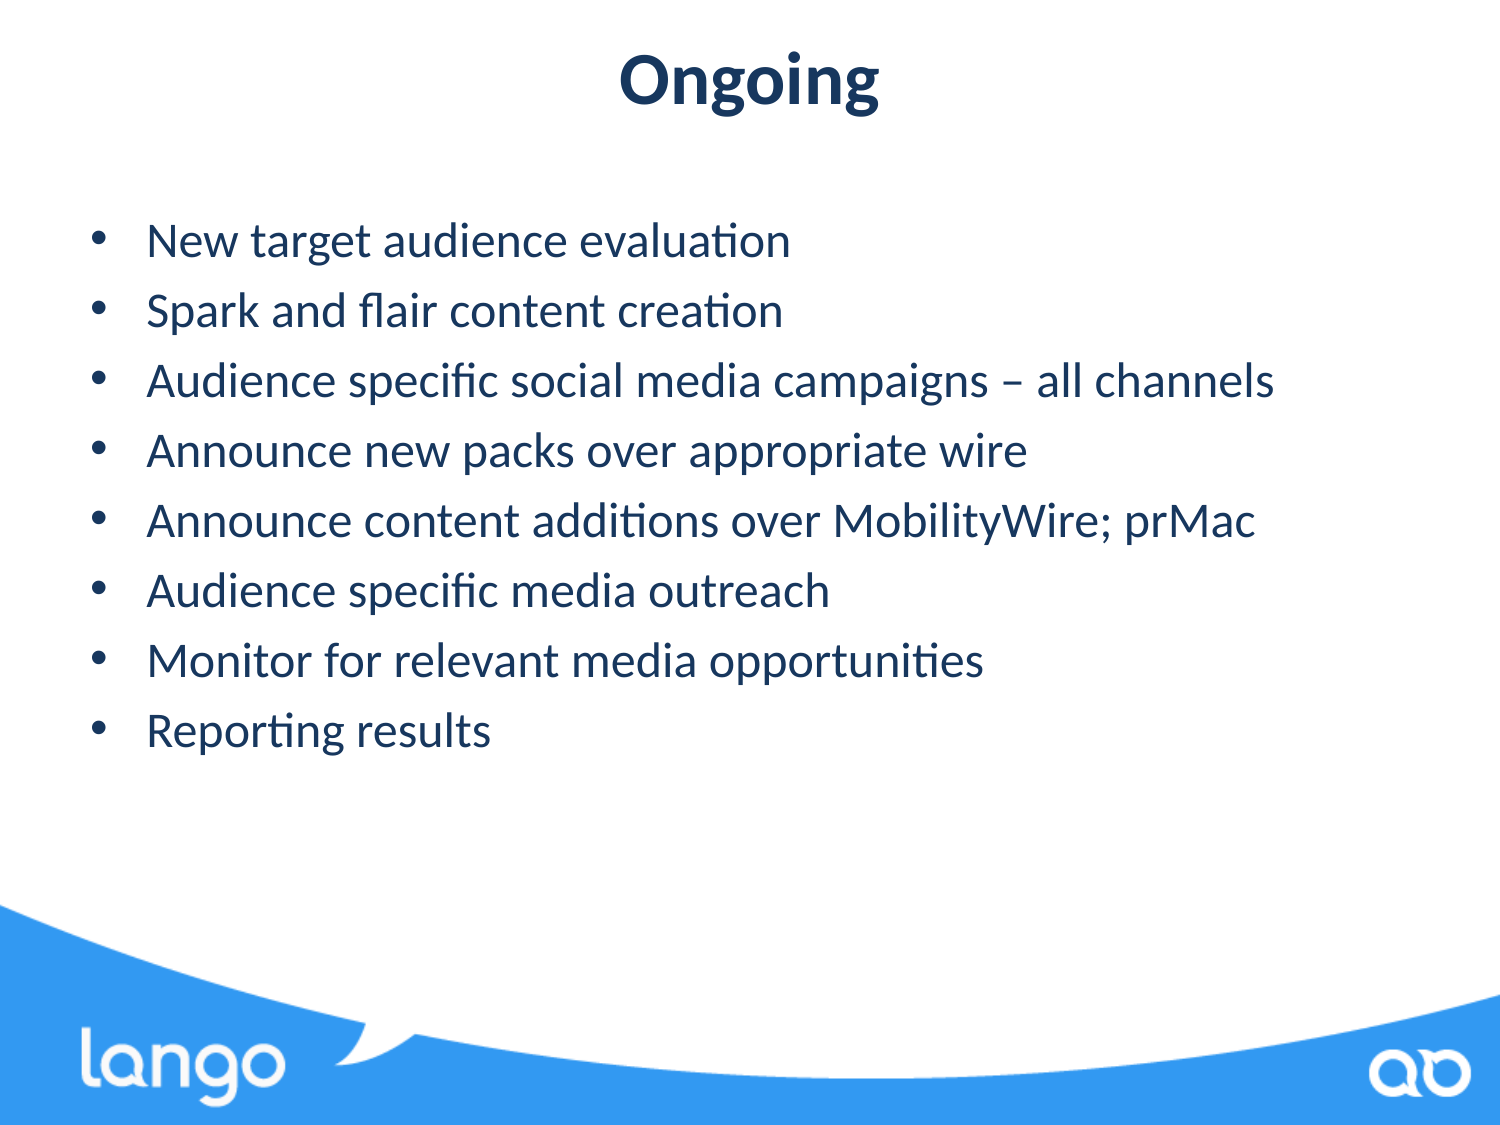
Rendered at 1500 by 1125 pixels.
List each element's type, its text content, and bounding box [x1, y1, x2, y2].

list New target audience evaluation Spark and flair content creation Audience specific social media campaigns – all channels Announce new packs over appropriate wire Announce content additions over MobilityWire; prMac Audience specific media outreach Monitor for relevant media opportunities Reporting results [75, 200, 1425, 943]
title Ongoing [0, 0, 1500, 150]
picture [0, 899, 1500, 1125]
